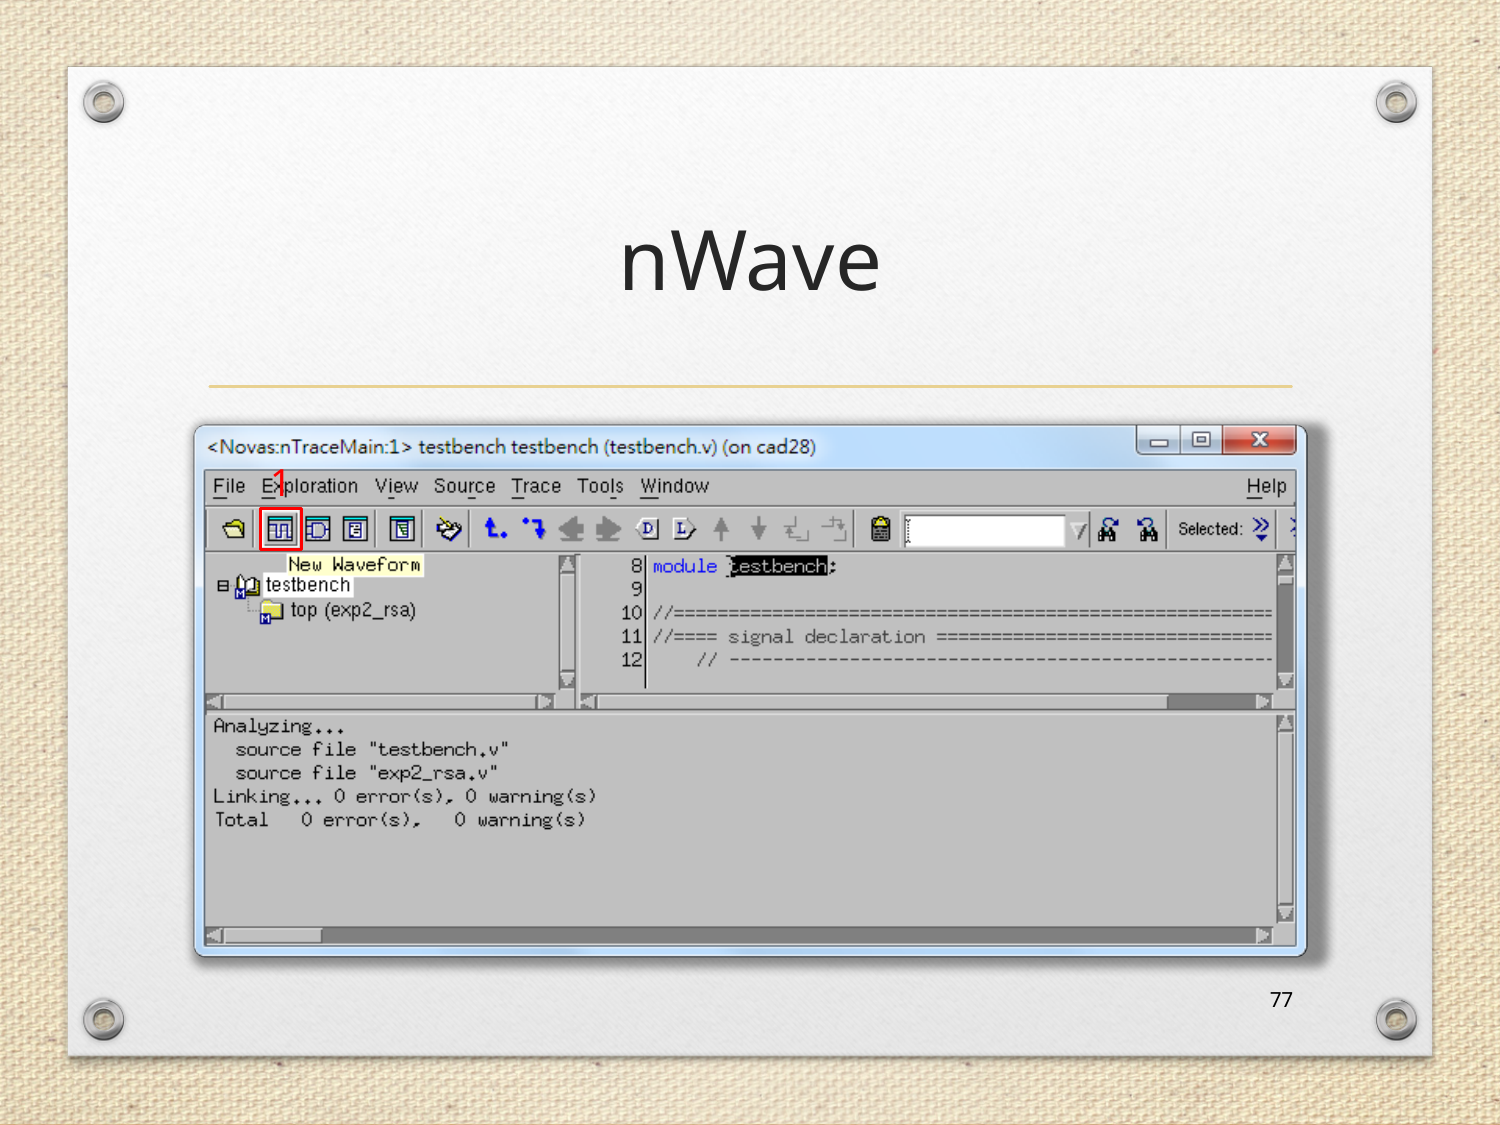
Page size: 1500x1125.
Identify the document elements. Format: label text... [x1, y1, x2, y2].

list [193, 424, 1308, 958]
picture [0, 0, 1500, 1125]
title nWave [193, 150, 1309, 365]
slide_number 77 [1243, 977, 1309, 1024]
